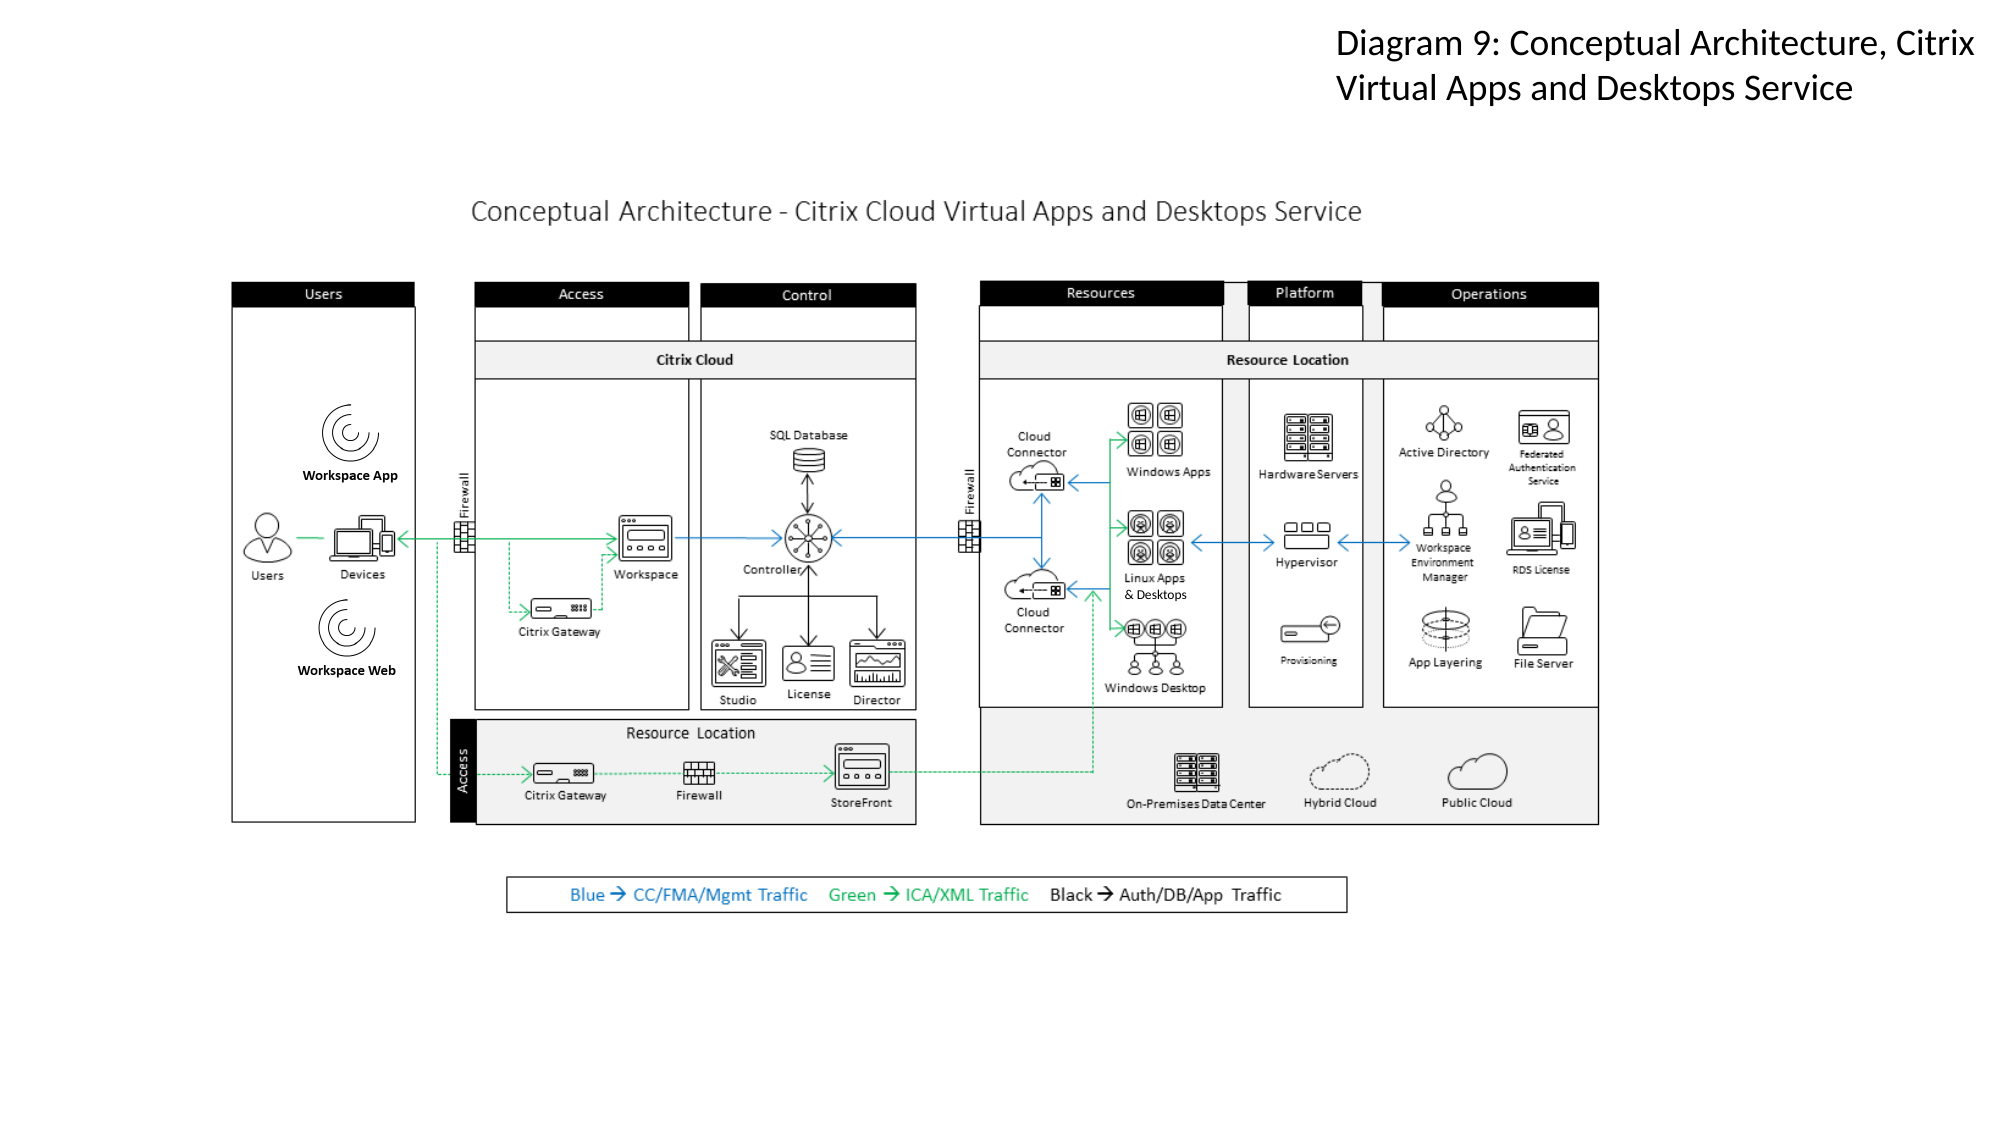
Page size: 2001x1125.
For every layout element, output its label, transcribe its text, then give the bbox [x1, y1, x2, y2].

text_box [162, 144, 1725, 1023]
text_box Diagram 9: Conceptual Architecture, Citrix Virtual Apps and Desktops Service [1321, 10, 2000, 116]
